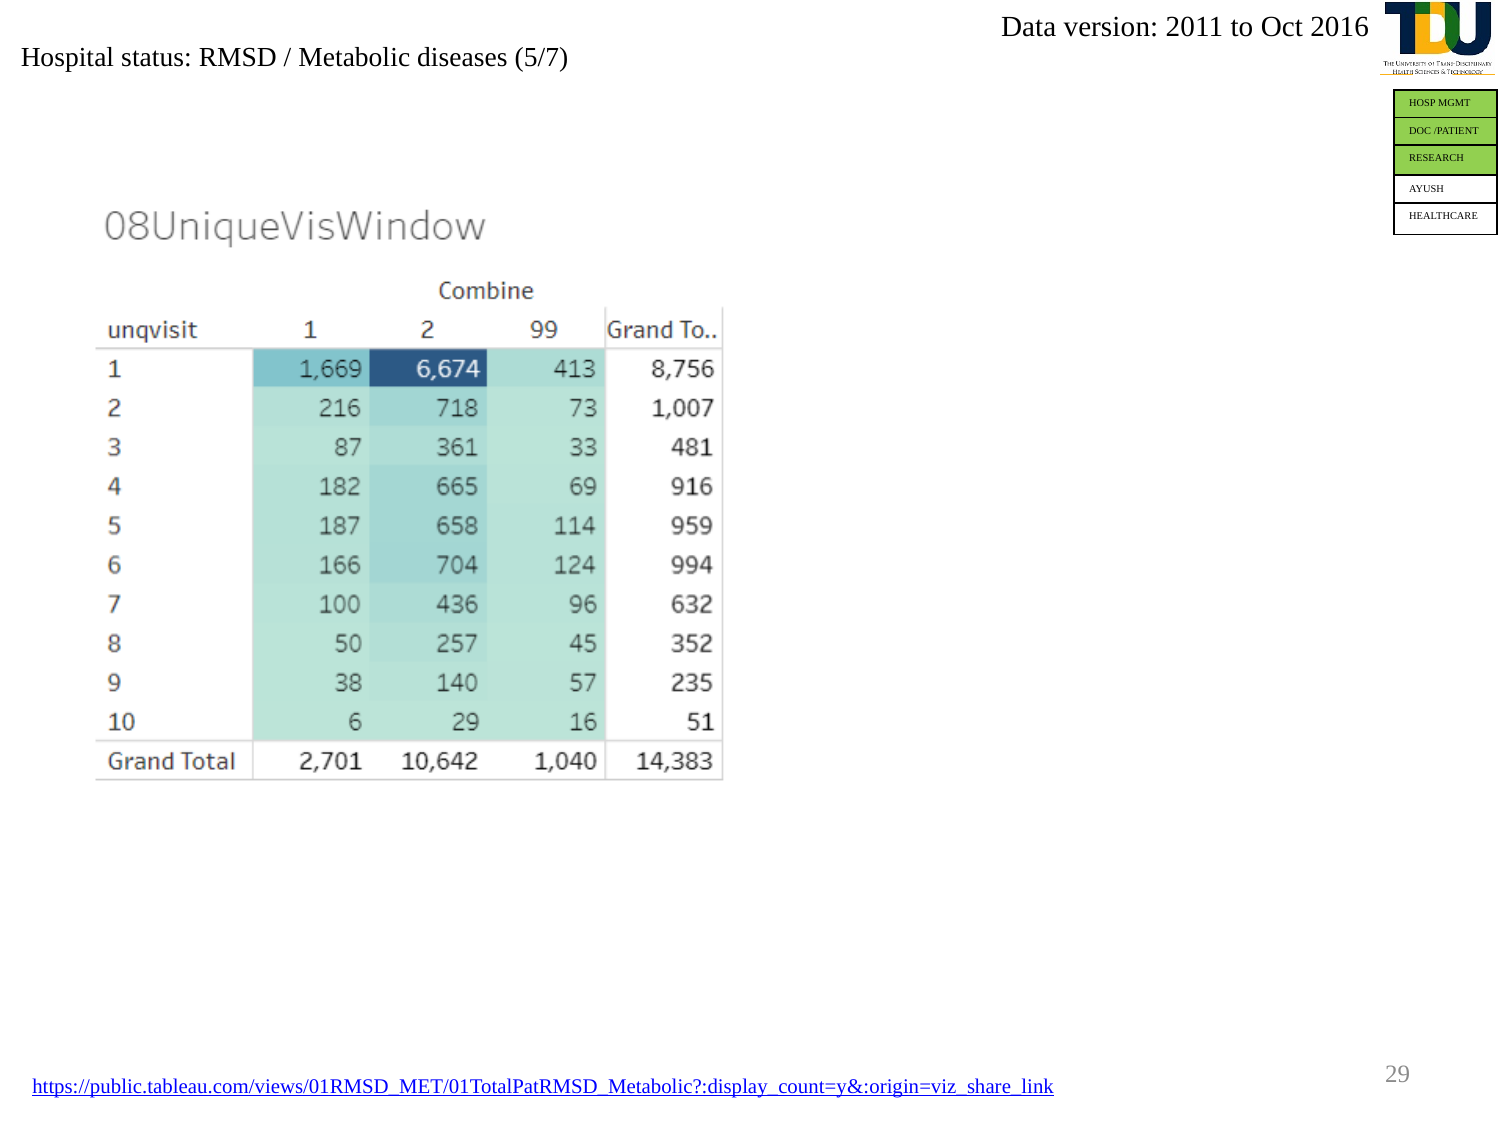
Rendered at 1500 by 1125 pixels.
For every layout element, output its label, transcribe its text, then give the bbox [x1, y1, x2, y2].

table_cell HEALTHCARE [1395, 204, 1496, 234]
title Hospital status: RMSD / Metabolic diseases (5/7) [5, 21, 680, 90]
text_box https://public.tableau.com/views/01RMSD_MET/01TotalPatRMSD_Metabolic?:display_count=y&:origin=viz_share_link [17, 1065, 1270, 1106]
table_cell DOC /PATIENT [1395, 118, 1496, 144]
table_header HOSP MGMT [1395, 91, 1496, 117]
picture [88, 196, 758, 802]
table_cell RESEARCH [1395, 146, 1496, 174]
text_box Data version: 2011 to Oct 2016 [986, 0, 1388, 50]
slide_number 29 [1074, 1042, 1425, 1103]
table_cell AYUSH [1395, 176, 1496, 202]
picture [1376, 0, 1495, 75]
